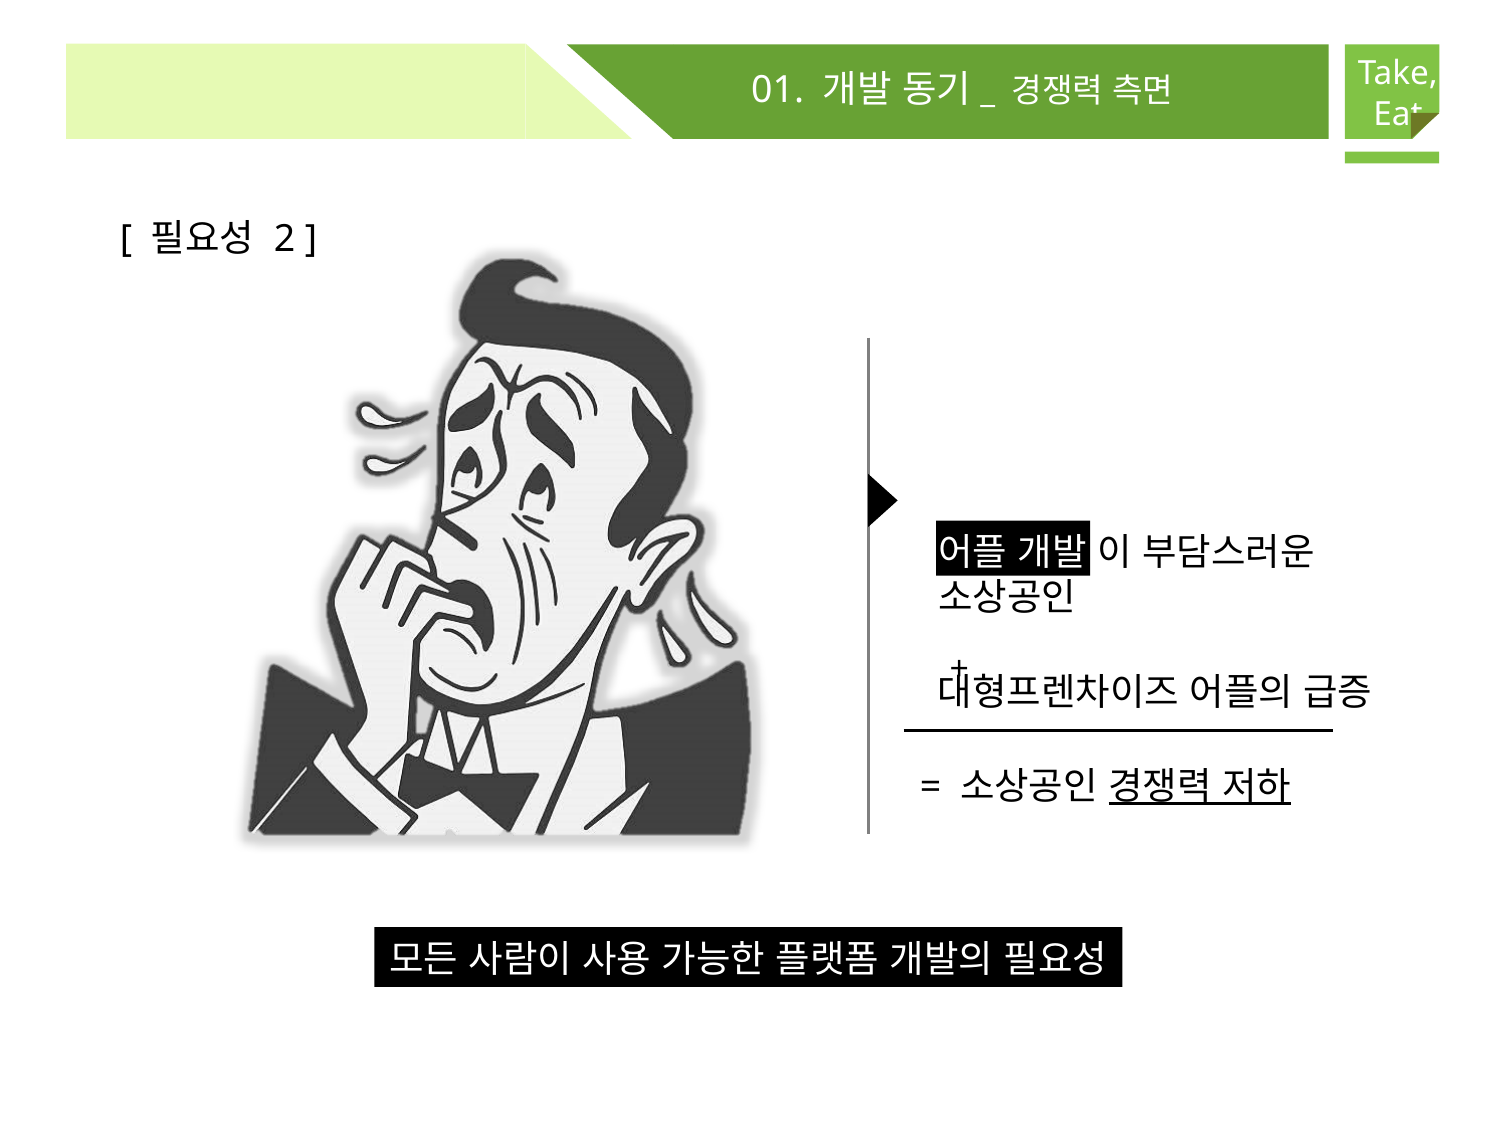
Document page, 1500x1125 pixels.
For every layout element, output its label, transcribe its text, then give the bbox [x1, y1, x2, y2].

text_box 01. 개발 동기_ 경쟁력 측면 [736, 57, 1189, 117]
text_box 모든 사람이 사용 가능한 플랫폼 개발의 필요성 [374, 927, 1123, 987]
text_box [634, 42, 676, 141]
text_box [ 필요성 2 ] [105, 206, 333, 267]
picture [194, 231, 810, 847]
text_box [675, 42, 1331, 141]
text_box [867, 337, 898, 835]
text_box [65, 43, 633, 140]
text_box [903, 520, 1381, 816]
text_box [1344, 44, 1447, 164]
